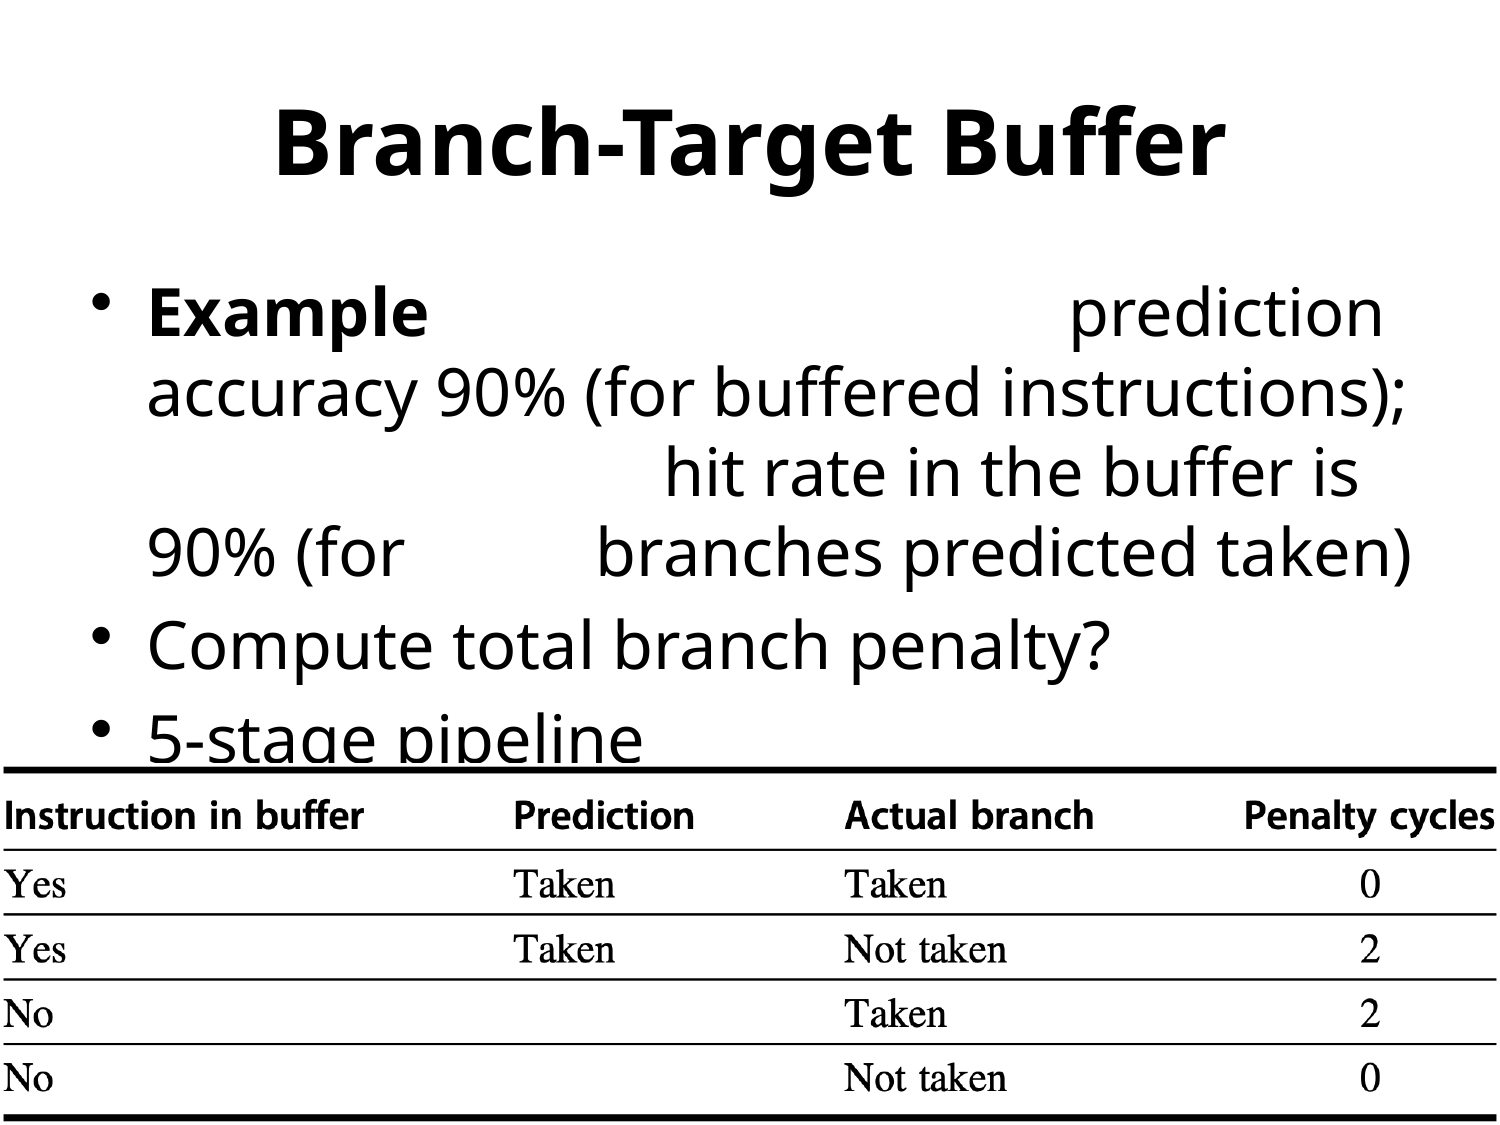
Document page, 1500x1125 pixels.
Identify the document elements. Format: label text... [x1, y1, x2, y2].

title Branch-Target Buffer [0, 45, 1500, 233]
list Example prediction accuracy 90% (for buffered instructions); hit rate in the buffer is 90% (for branches predicted taken) Compute total branch penalty? 5-stage pipeline [75, 262, 1500, 763]
picture [0, 763, 1500, 1125]
